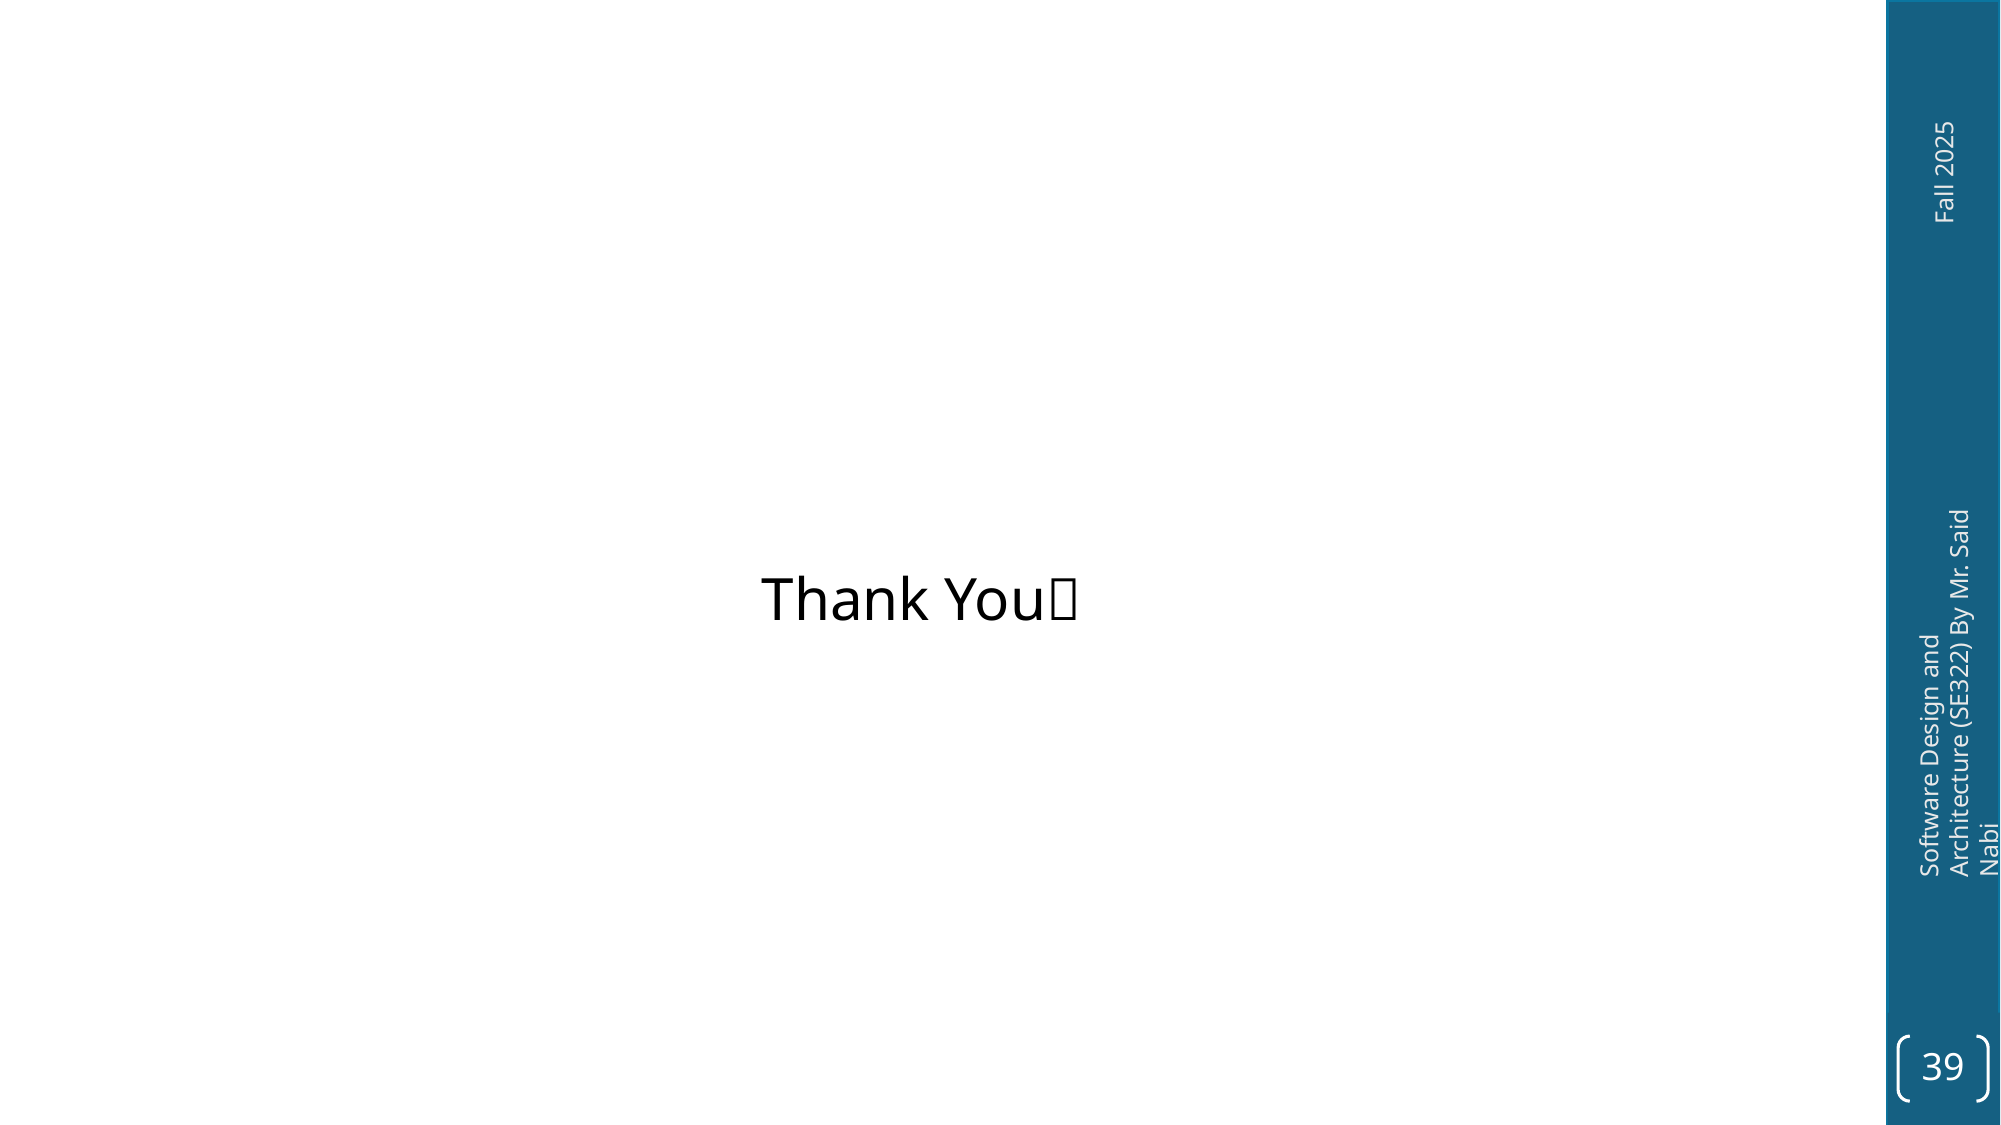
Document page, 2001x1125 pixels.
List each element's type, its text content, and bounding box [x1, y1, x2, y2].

list Thank You [746, 562, 2000, 1125]
